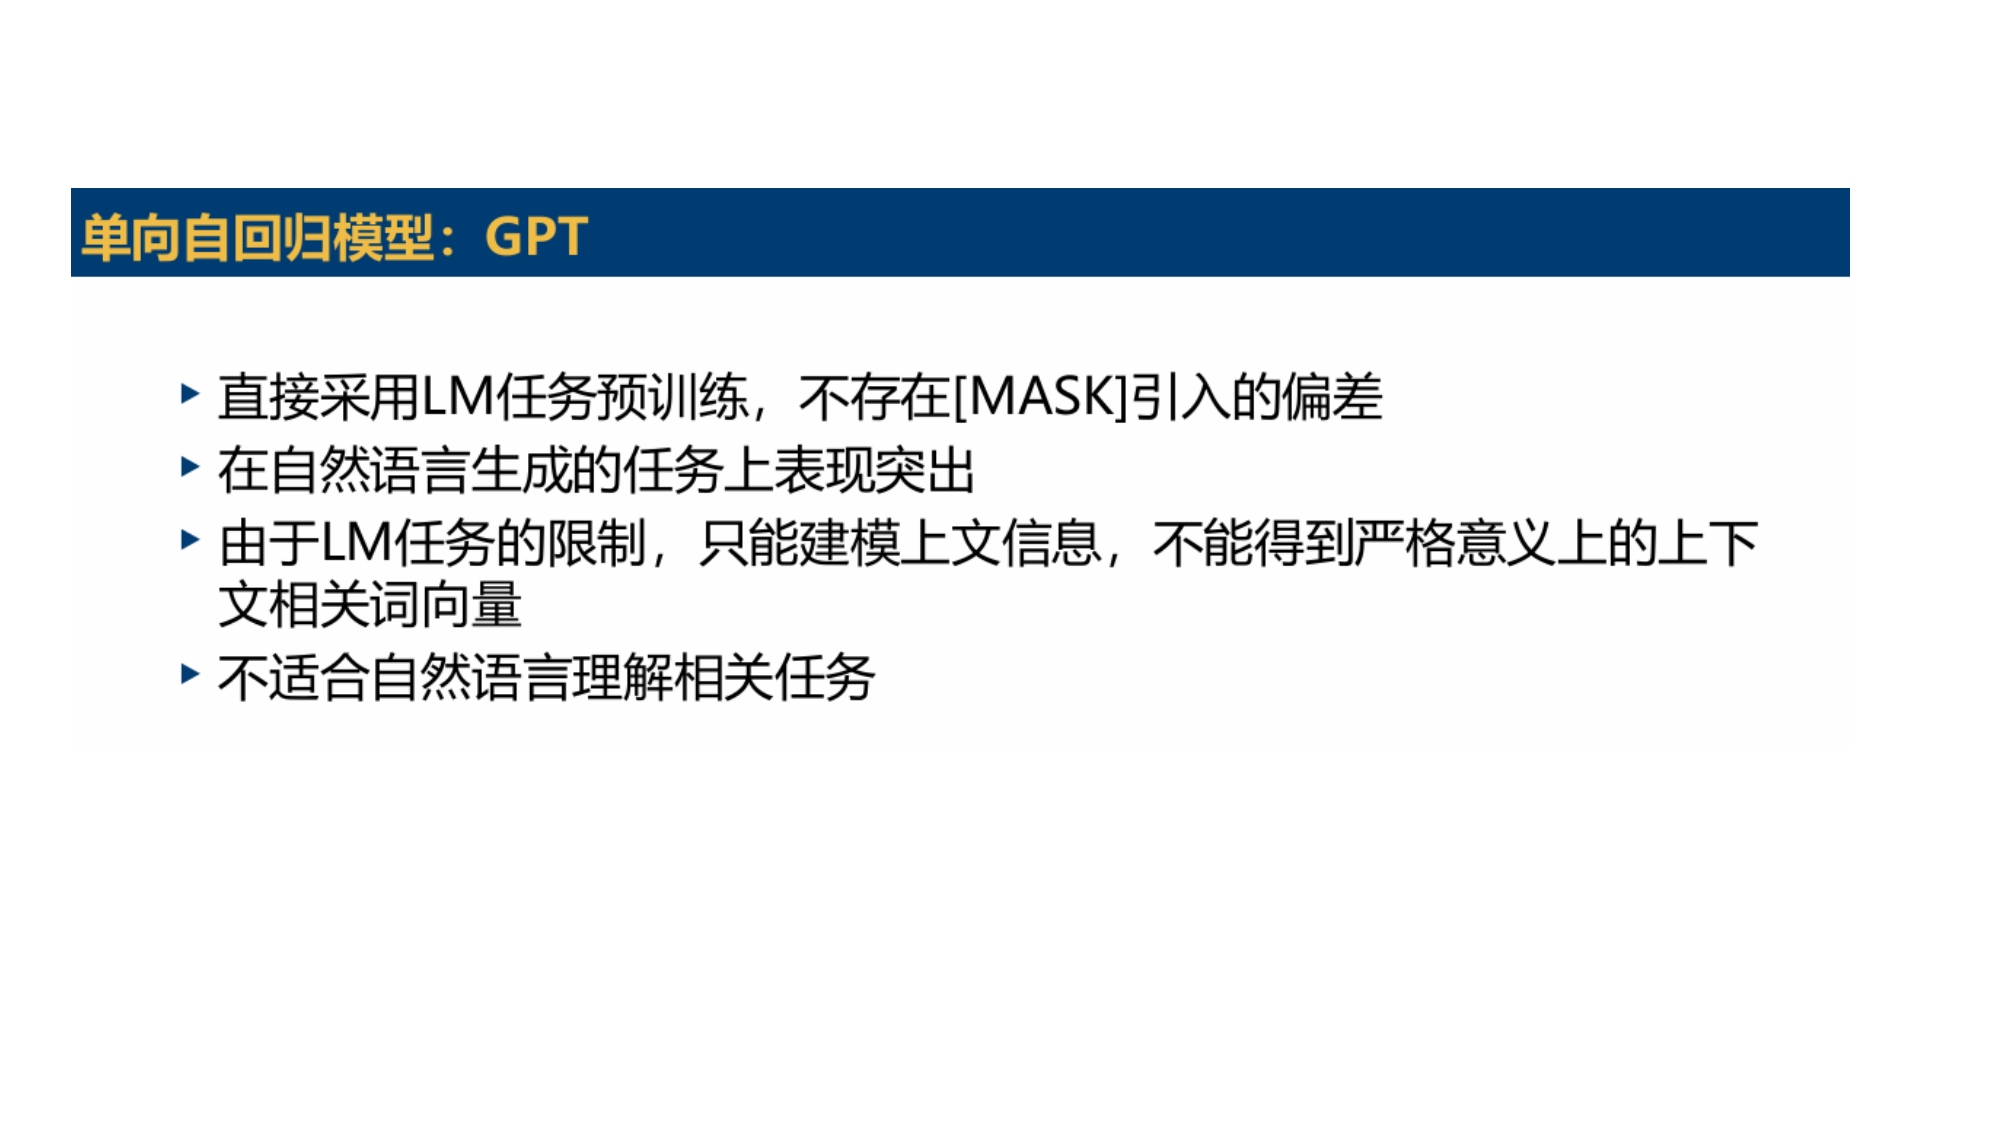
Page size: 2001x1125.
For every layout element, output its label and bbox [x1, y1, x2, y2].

picture [71, 188, 1850, 750]
